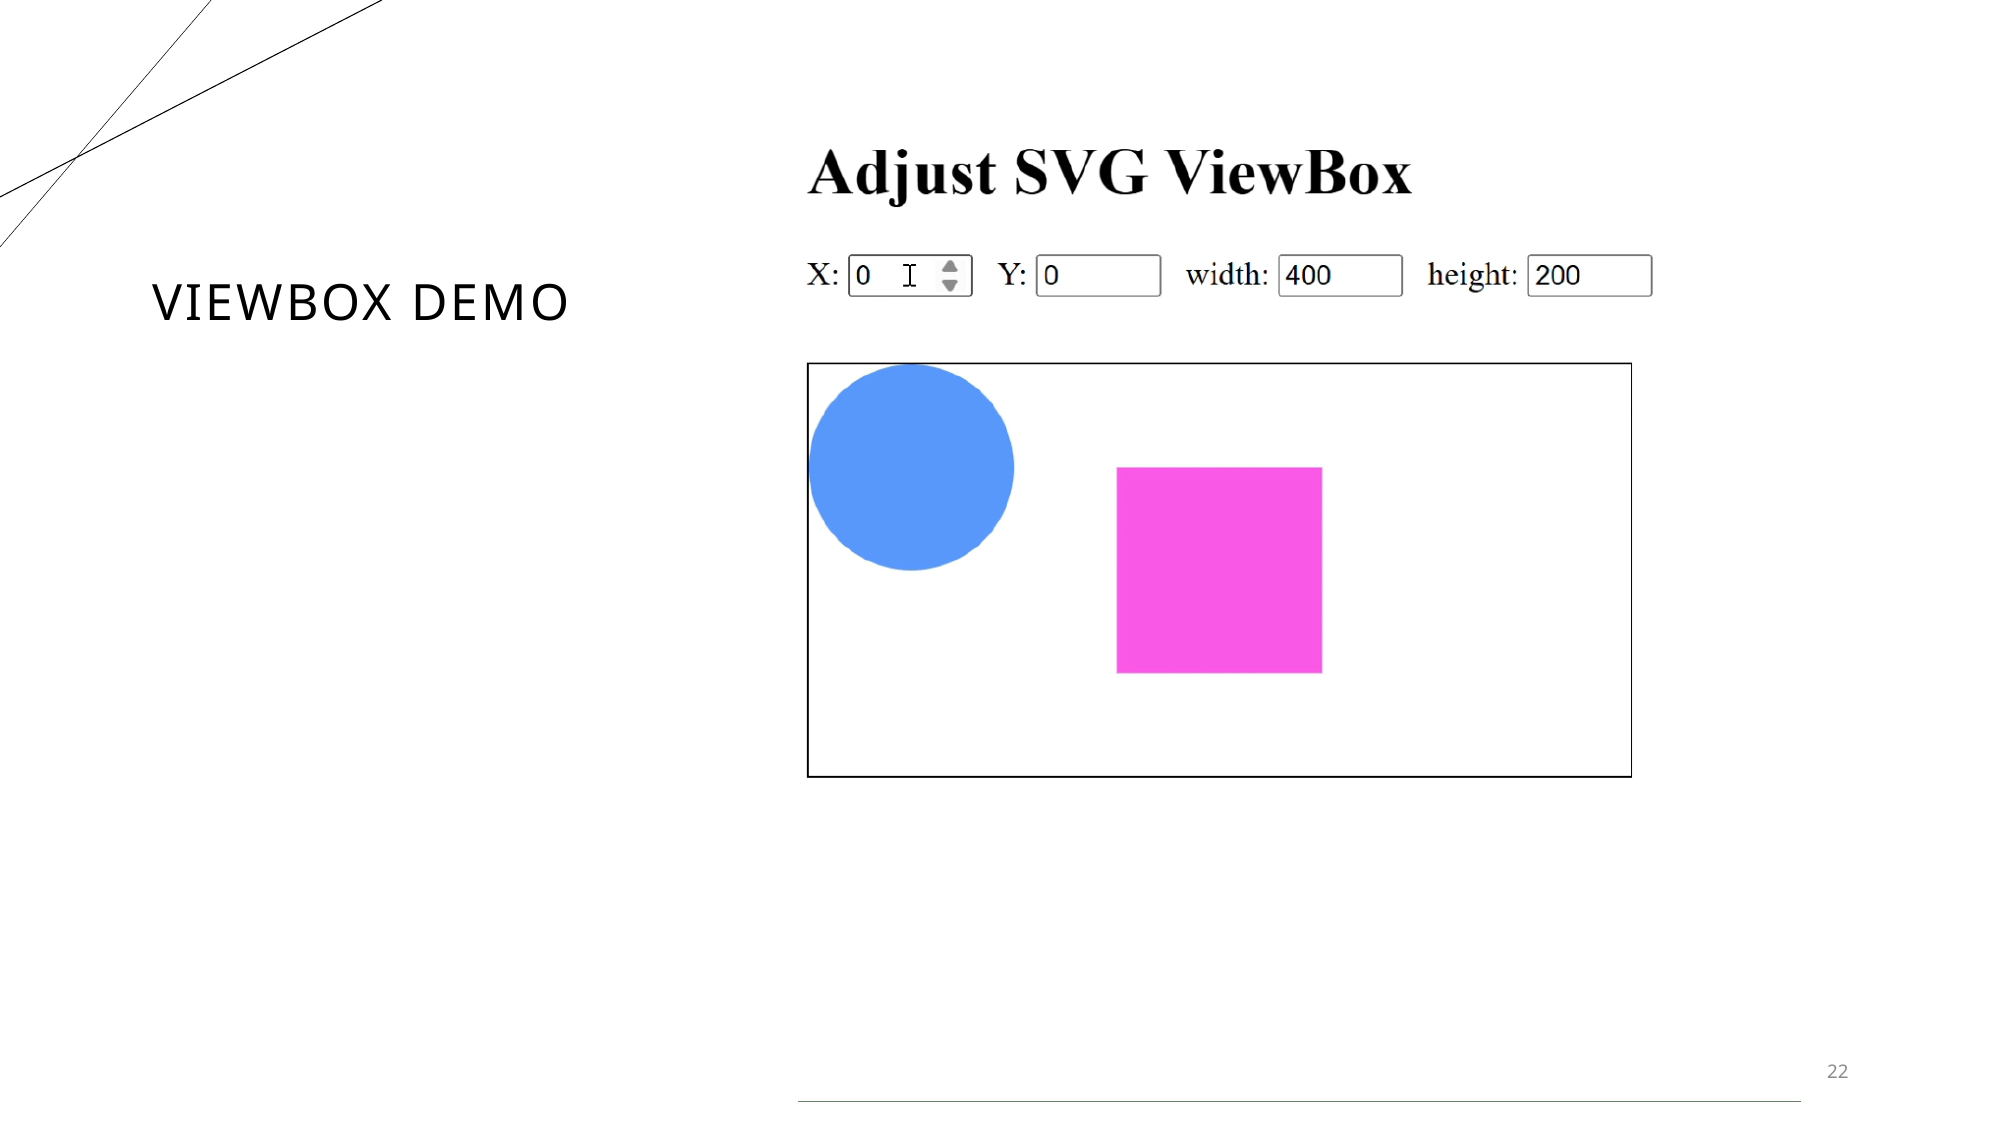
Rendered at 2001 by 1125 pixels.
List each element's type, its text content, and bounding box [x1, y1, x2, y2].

title Viewbox demo [137, 146, 671, 462]
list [797, 98, 1802, 1103]
slide_number 22 [1802, 1042, 1864, 1103]
